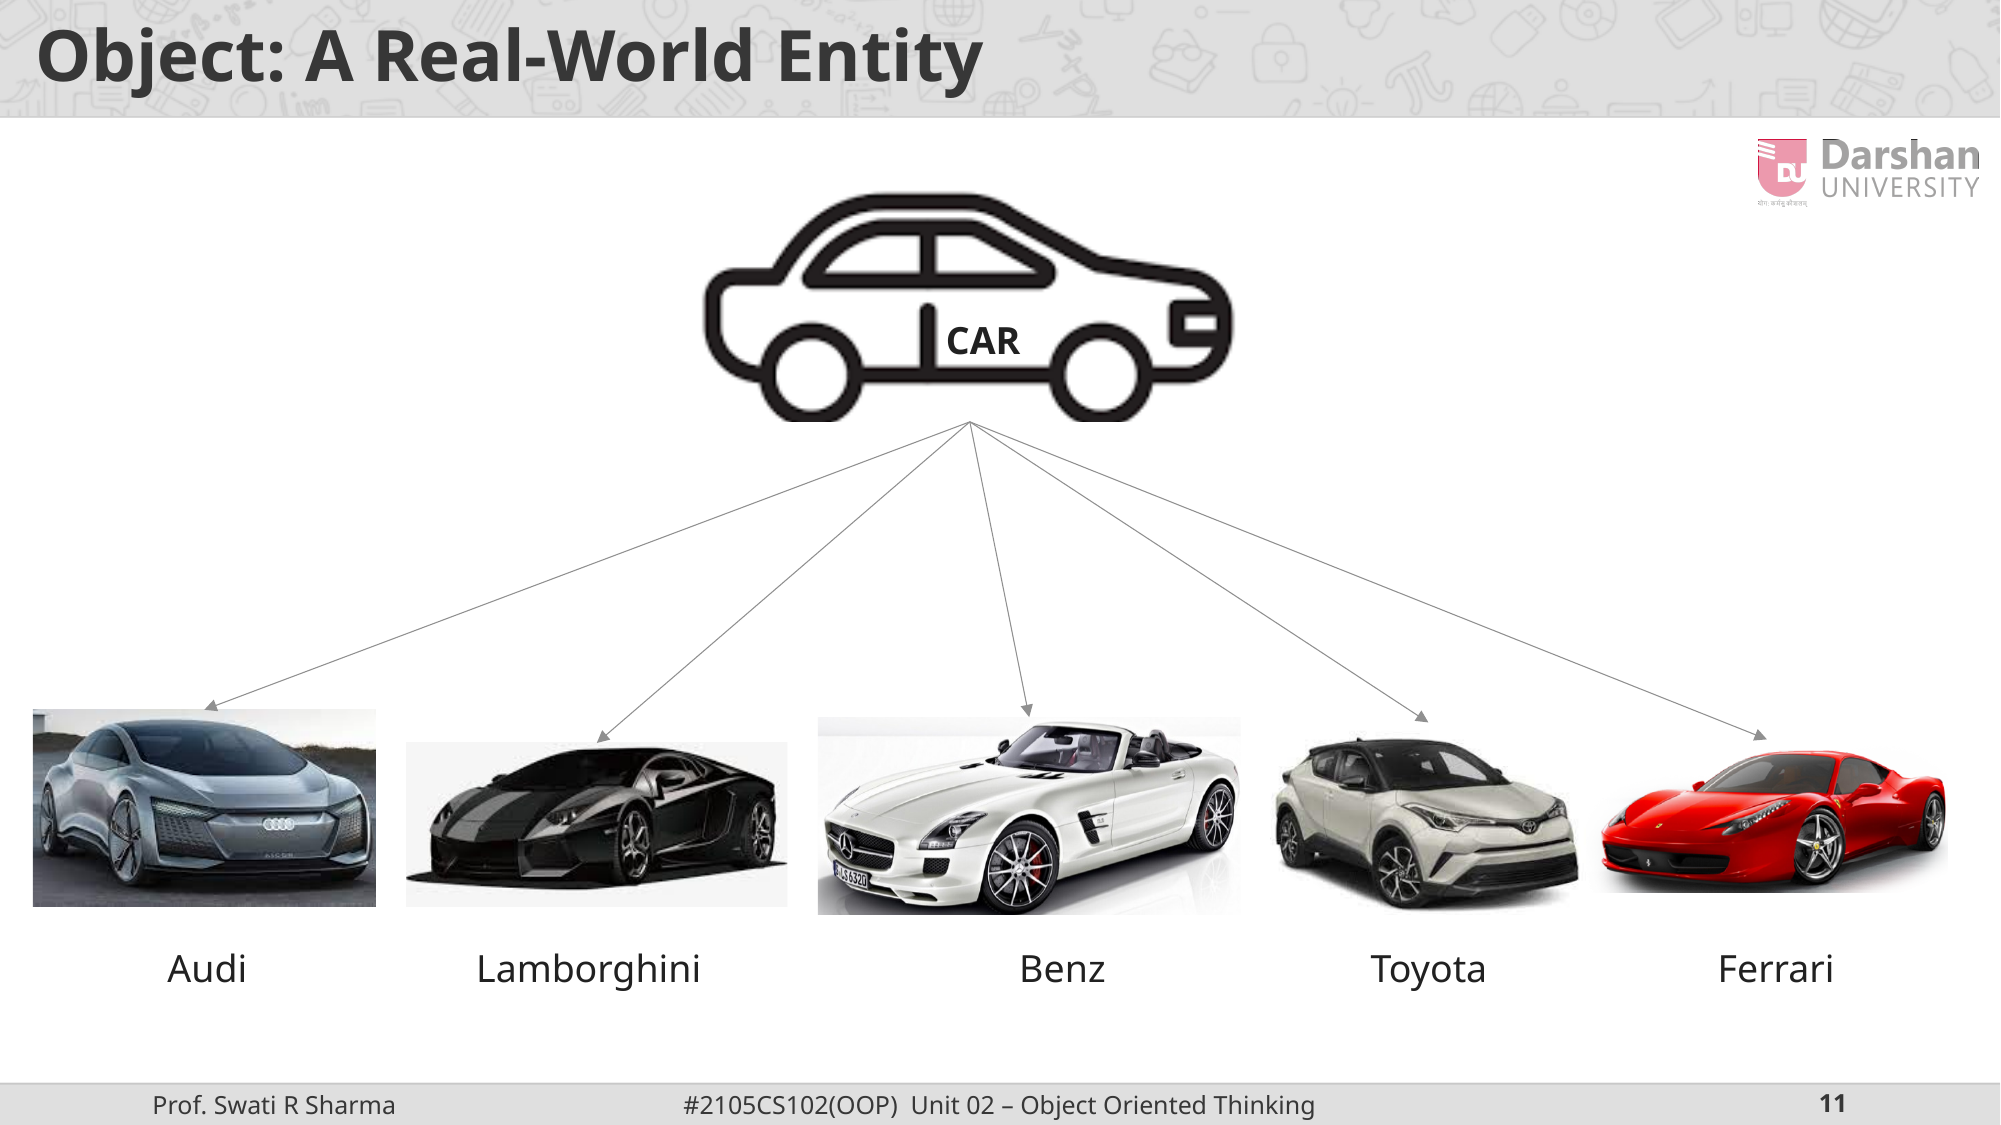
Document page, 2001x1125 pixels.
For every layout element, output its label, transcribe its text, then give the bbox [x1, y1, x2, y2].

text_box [204, 421, 596, 710]
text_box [596, 421, 970, 743]
title Object: A Real-World Entity [0, 0, 2000, 117]
picture [32, 709, 376, 907]
table_header Ferrari [1542, 935, 1923, 996]
picture [639, 171, 1300, 421]
title Declaring an Object [1758, 139, 1979, 207]
table_header Toyota [1160, 935, 1542, 996]
picture [817, 740, 1241, 915]
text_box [969, 421, 1767, 740]
table_header Lamborghini [398, 935, 779, 996]
table_header Audi [17, 935, 398, 996]
picture [406, 742, 788, 907]
table_header Benz [779, 935, 1160, 996]
picture [1270, 739, 1948, 915]
